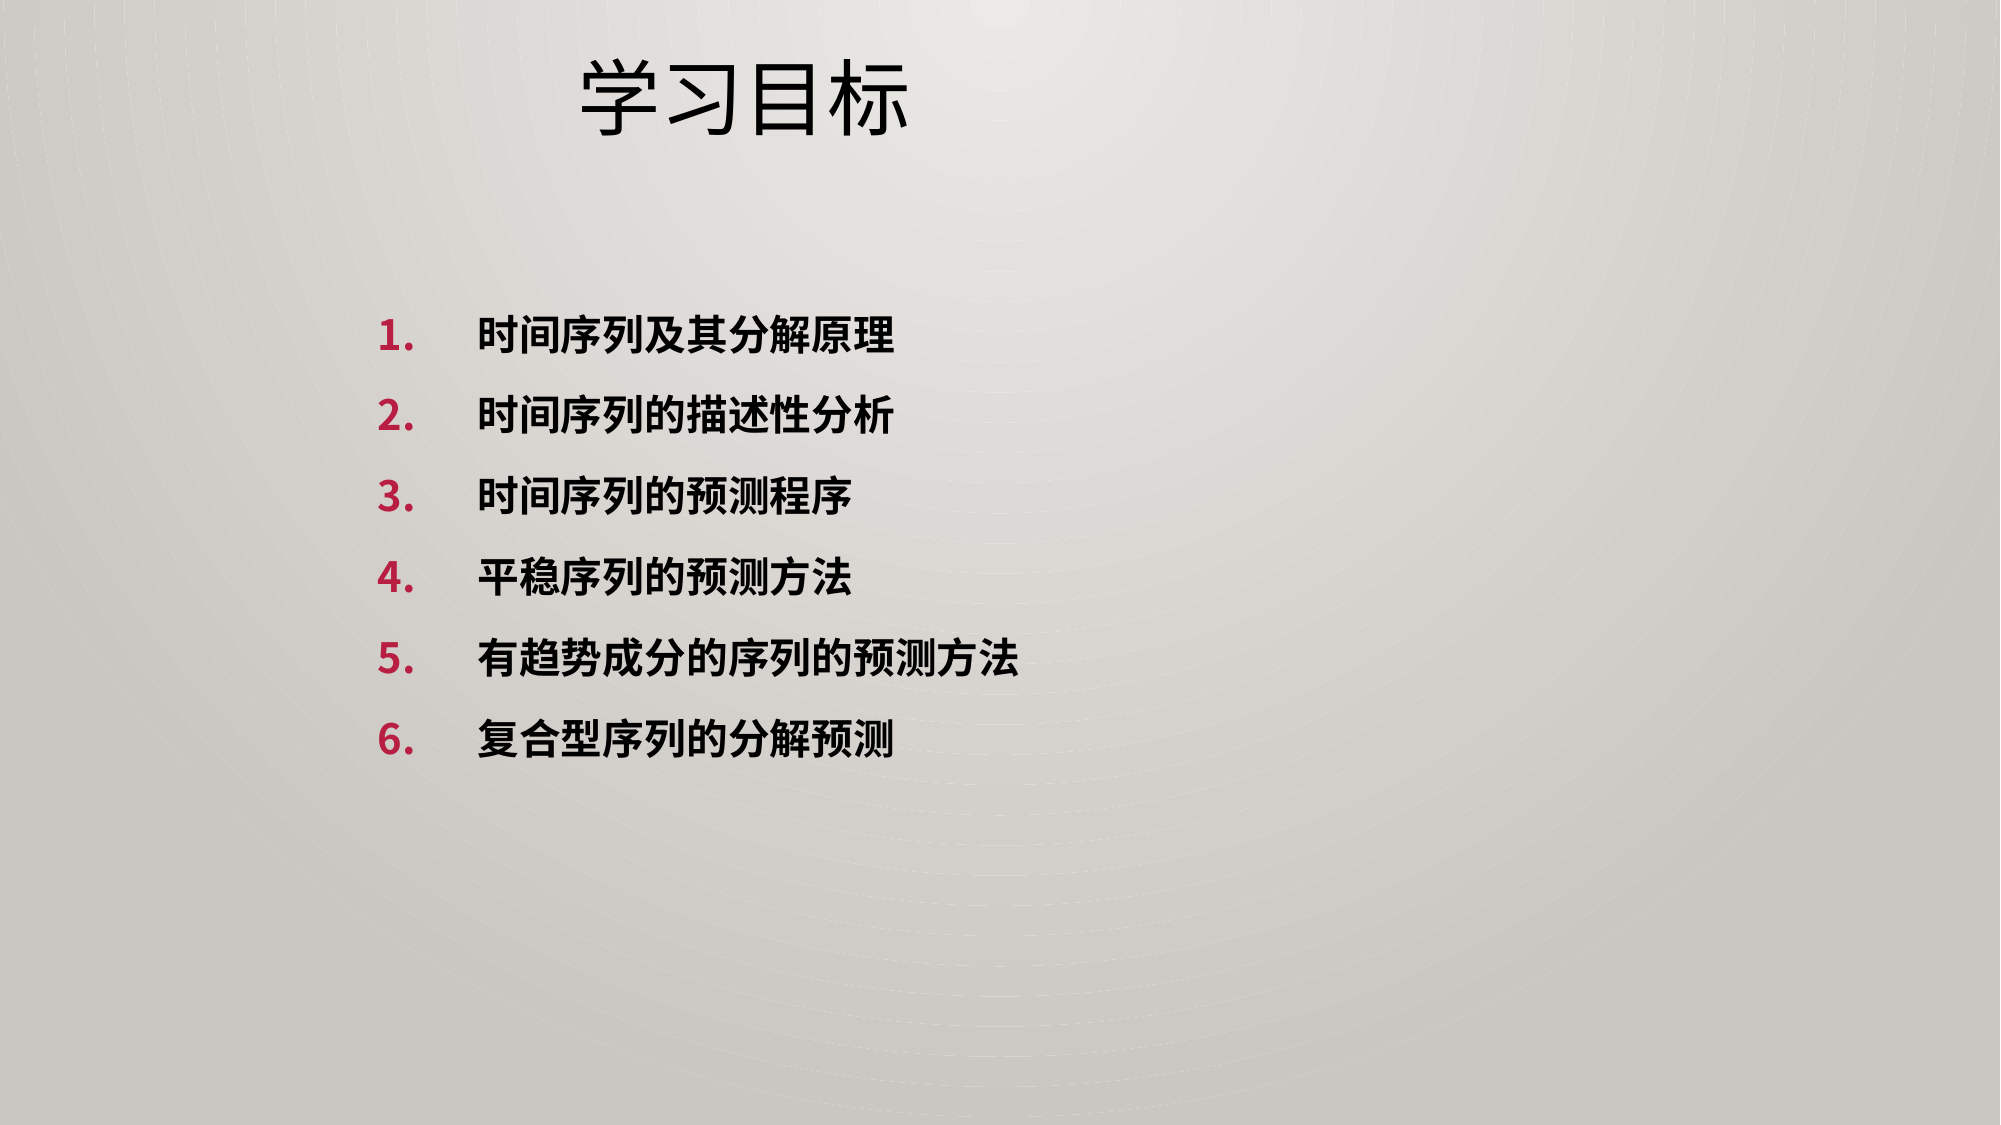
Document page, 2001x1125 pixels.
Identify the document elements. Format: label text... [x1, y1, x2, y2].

list 时间序列及其分解原理 时间序列的描述性分析 时间序列的预测程序 平稳序列的预测方法 有趋势成分的序列的预测方法 复合型序列的分解预测 [362, 290, 1688, 1013]
title 学习目标 [562, 50, 1675, 225]
